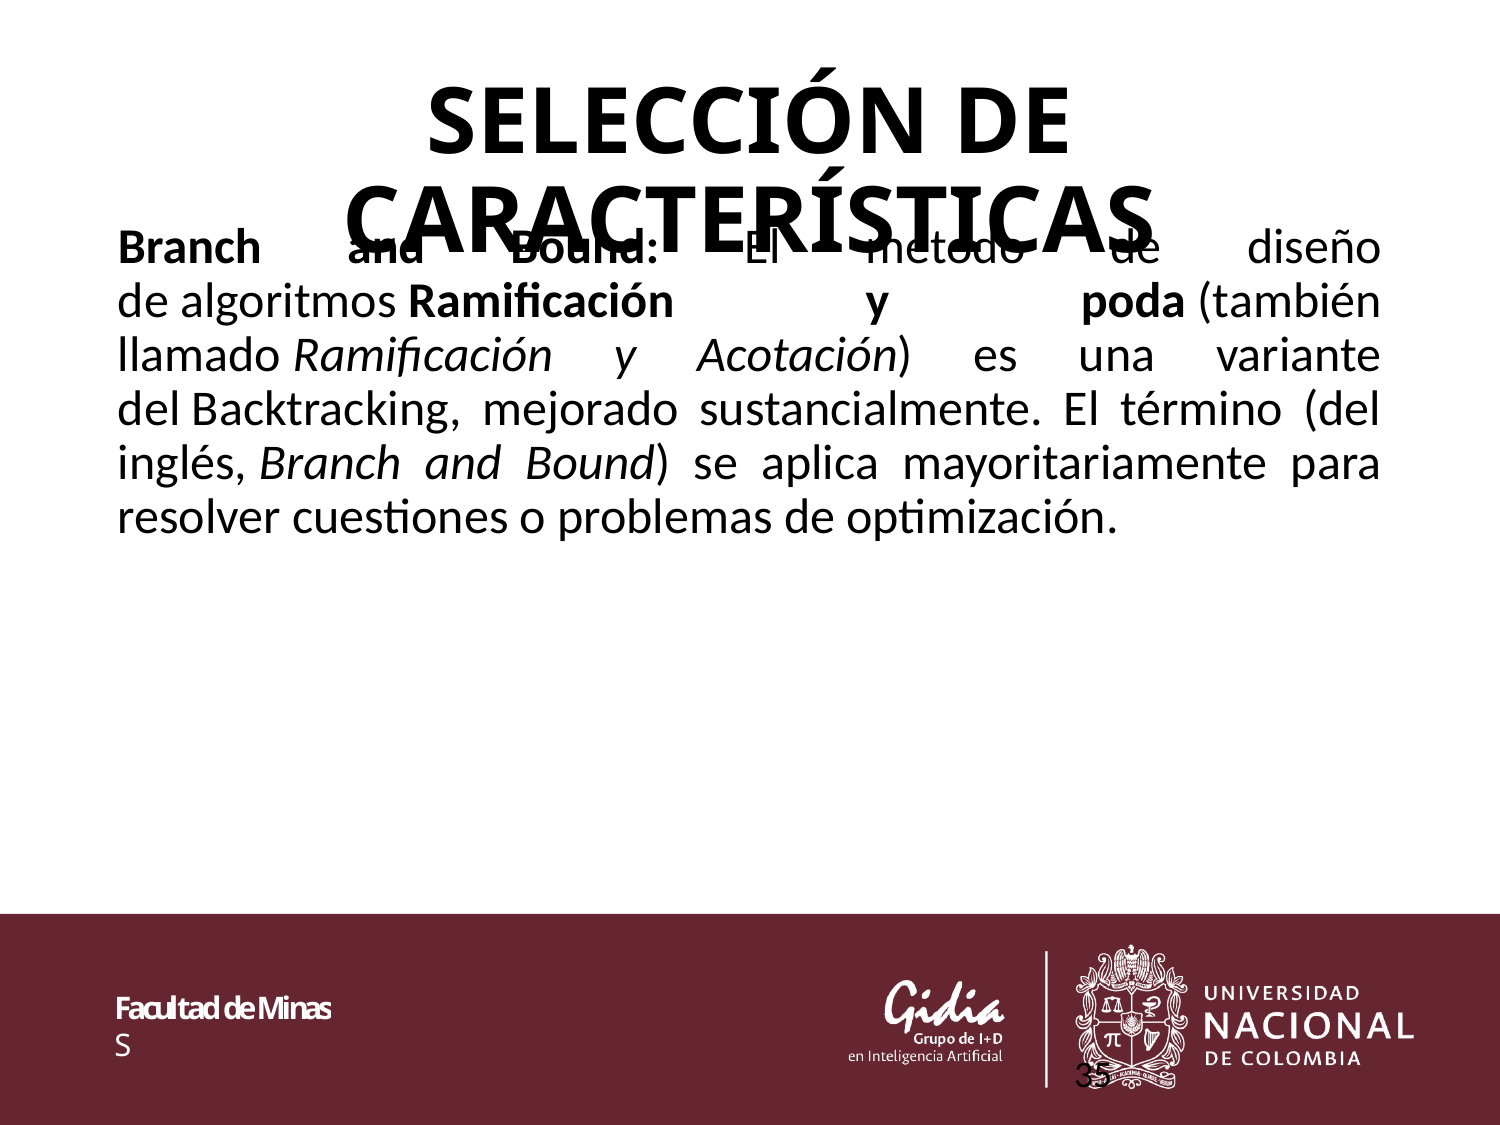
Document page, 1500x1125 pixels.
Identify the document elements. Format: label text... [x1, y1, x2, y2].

slide_number 35 [1059, 1042, 1397, 1103]
picture [773, 933, 1493, 1105]
list Branch and Bound: El método de diseño de algoritmos Ramificación y poda (también llamado Ramificación y Acotación) es una variante del Backtracking, mejorado sustancialmente. El término (del inglés, Branch and Bound) se aplica mayoritariamente para resolver cuestiones o problemas de optimización. [103, 213, 1397, 780]
title SELECCIÓN DE CARACTERÍSTICAS [103, 67, 1397, 188]
